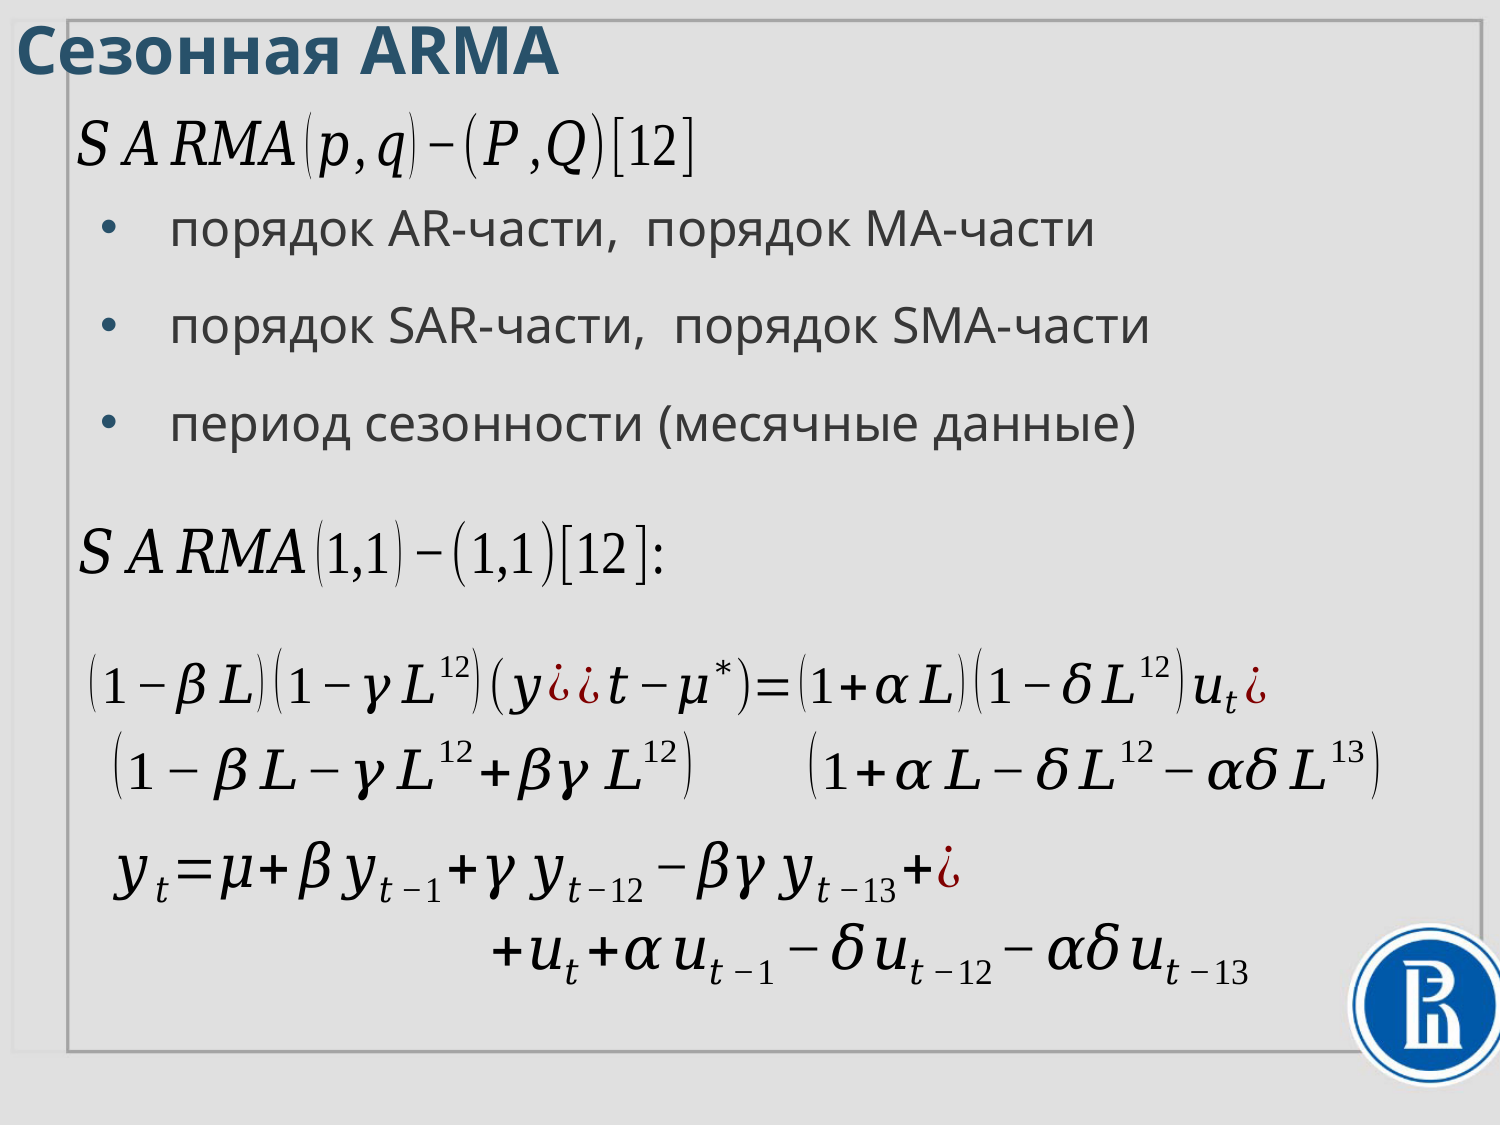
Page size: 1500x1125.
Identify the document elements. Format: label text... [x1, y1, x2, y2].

text_box Сезонная ARMA [0, 0, 1500, 96]
picture [0, 96, 1500, 1125]
